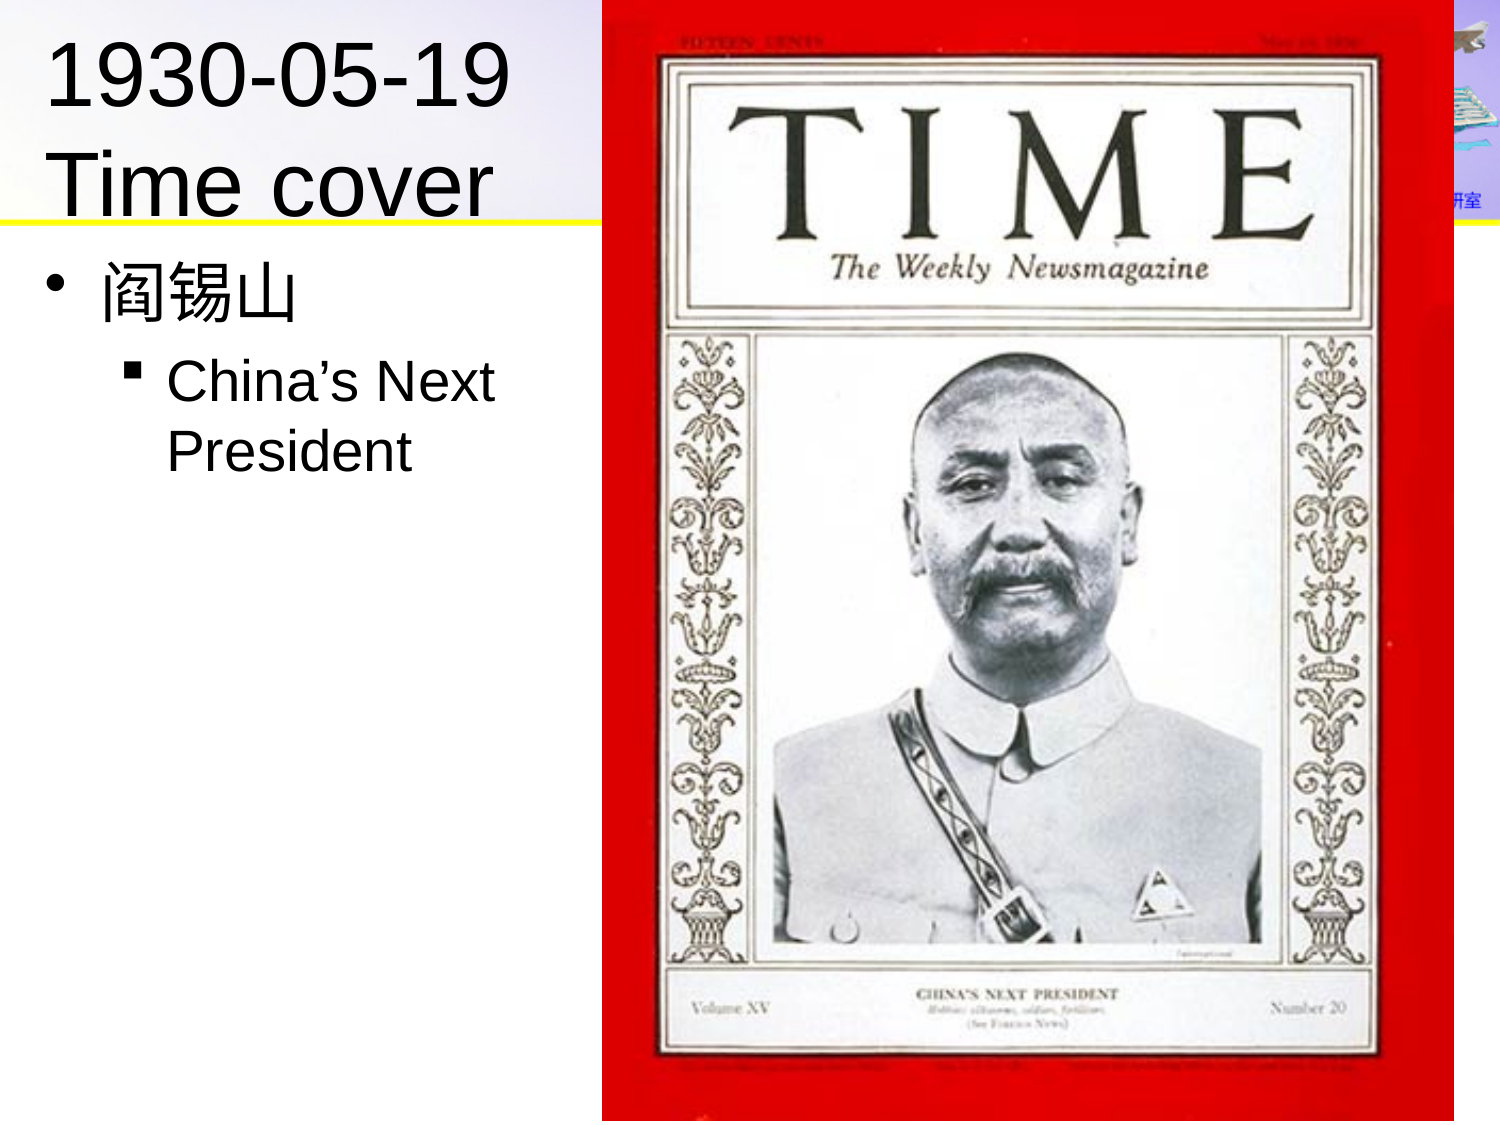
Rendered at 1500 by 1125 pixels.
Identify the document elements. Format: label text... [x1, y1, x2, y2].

picture [0, 0, 1500, 1121]
title 1930-05-19 Time cover [29, 30, 597, 219]
list 阎锡山 China’s Next President [29, 243, 597, 1036]
